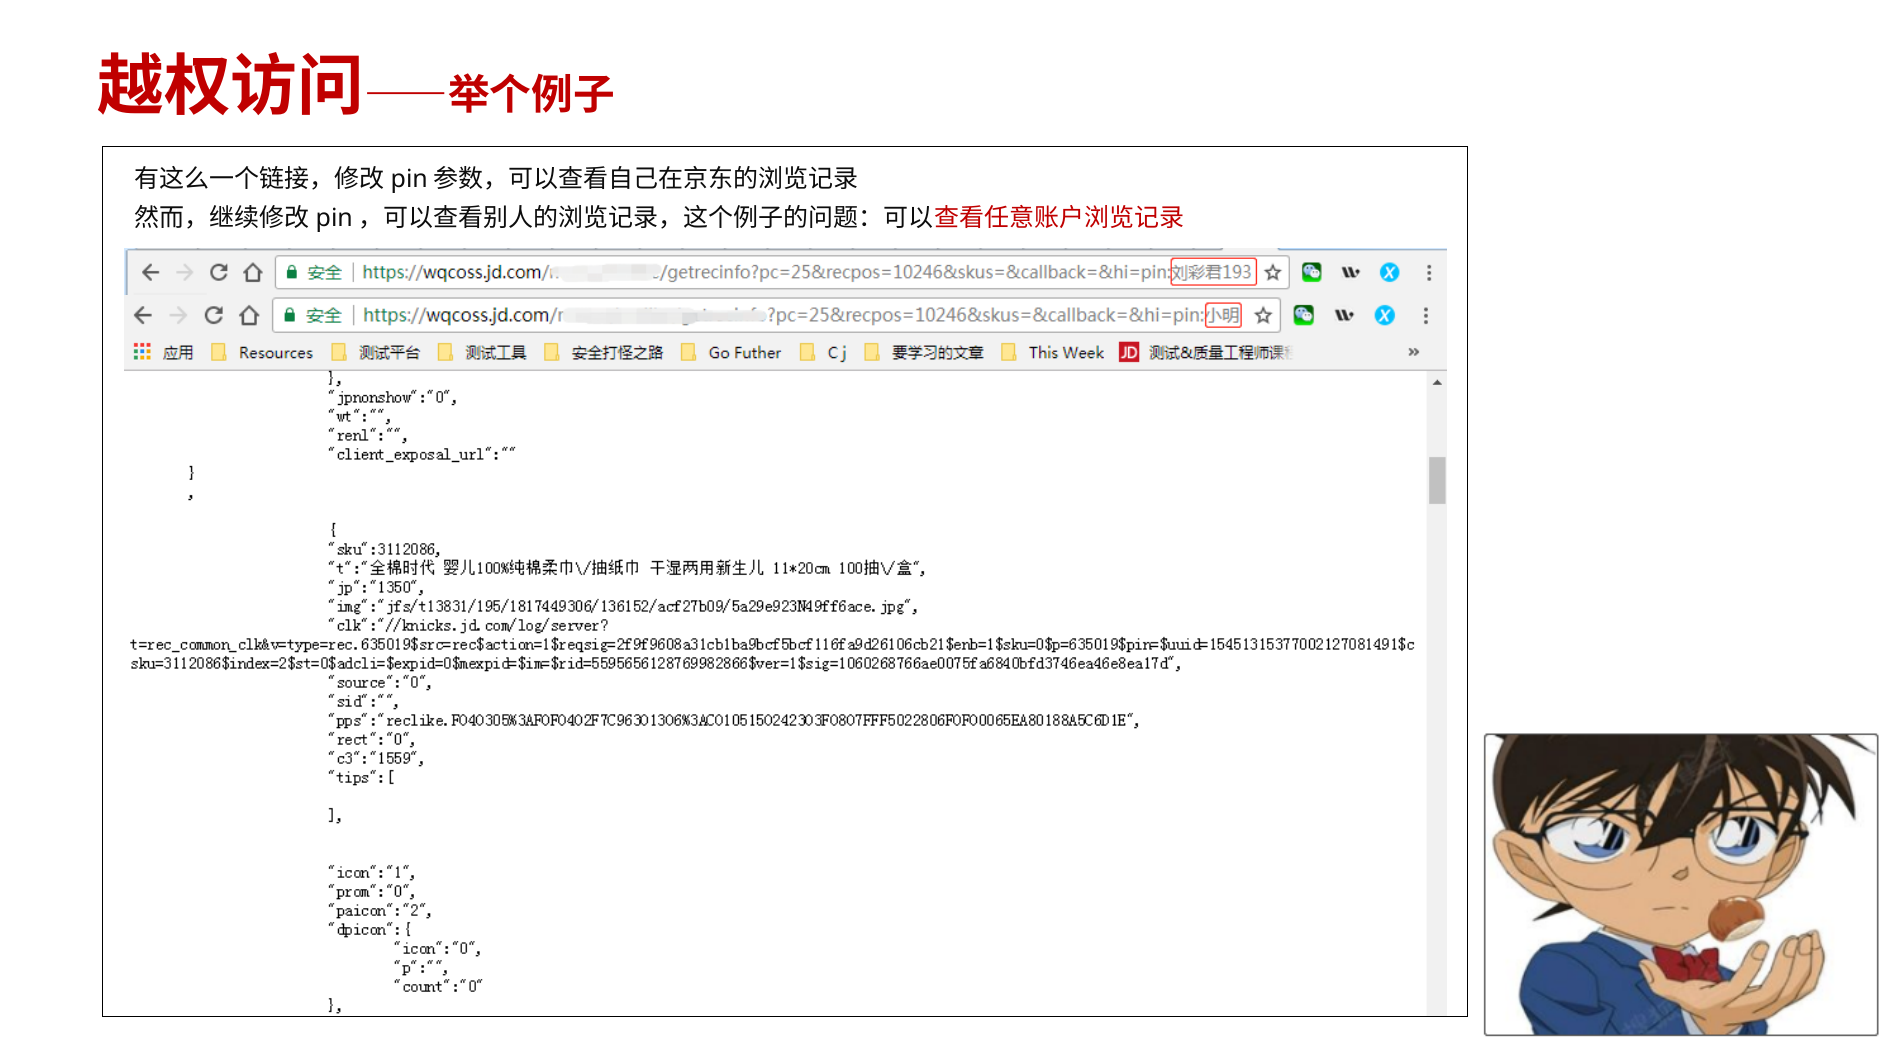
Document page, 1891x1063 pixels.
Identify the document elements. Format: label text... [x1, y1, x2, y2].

picture [1480, 711, 1890, 1049]
text_box 有这么一个链接，修改pin参数，可以查看自己在京东的浏览记录 然而，继续修改pin，可以查看别人的浏览记录，这个例子的问题：可以查看任意账户浏览记录 [102, 146, 1468, 1017]
text_box 越权访问——举个例子 [82, 35, 1217, 142]
picture [123, 248, 1448, 1017]
